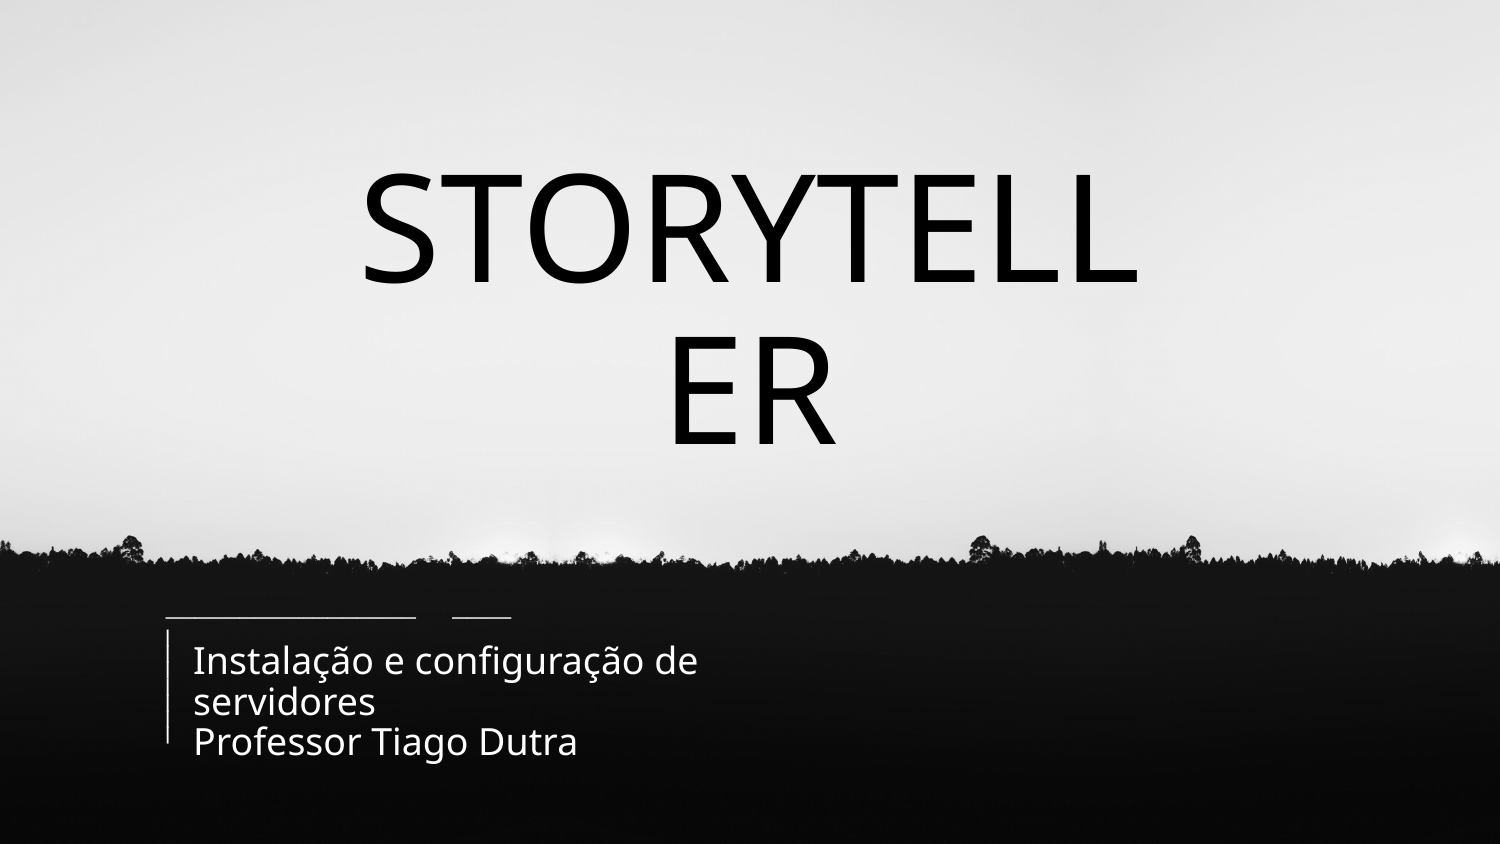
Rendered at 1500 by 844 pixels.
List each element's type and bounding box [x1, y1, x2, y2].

text_box [0, 0, 1500, 844]
